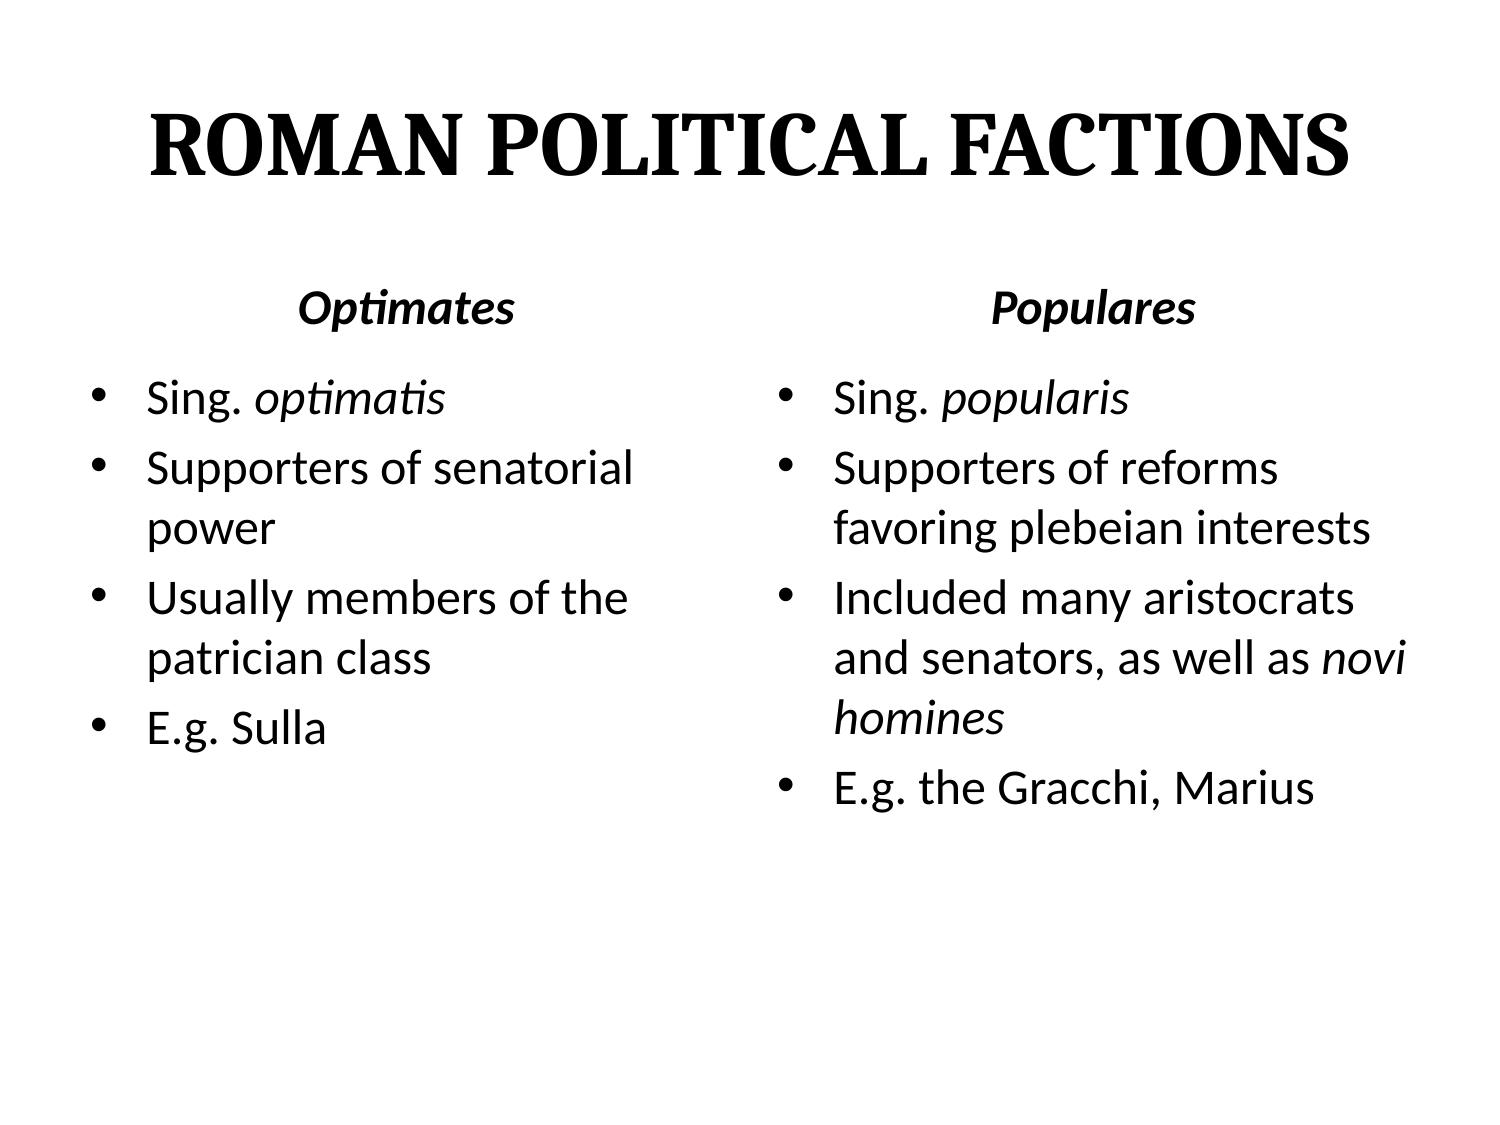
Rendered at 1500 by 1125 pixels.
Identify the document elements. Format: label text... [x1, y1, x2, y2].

title Roman Political Factions [75, 45, 1425, 233]
list Populares [761, 251, 1425, 356]
list Optimates [75, 251, 738, 356]
list Sing. optimatis Supporters of senatorial power Usually members of the patrician class E.g. Sulla [75, 356, 738, 1005]
list Sing. popularis Supporters of reforms favoring plebeian interests Included many aristocrats and senators, as well as novi homines E.g. the Gracchi, Marius [761, 356, 1425, 1005]
